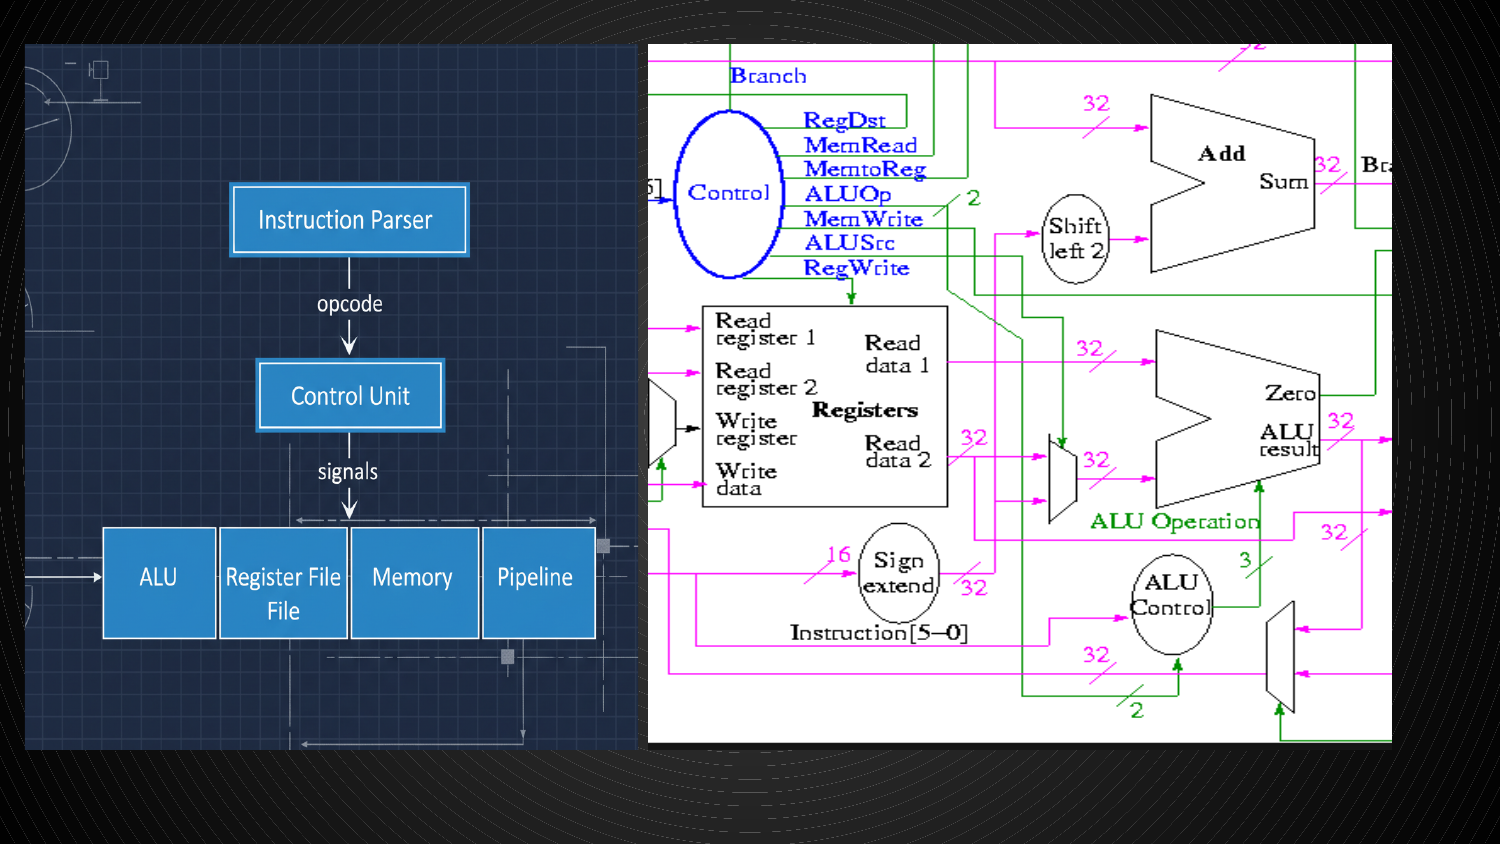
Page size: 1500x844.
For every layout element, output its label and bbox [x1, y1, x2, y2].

picture [24, 44, 639, 750]
picture [647, 44, 1392, 750]
